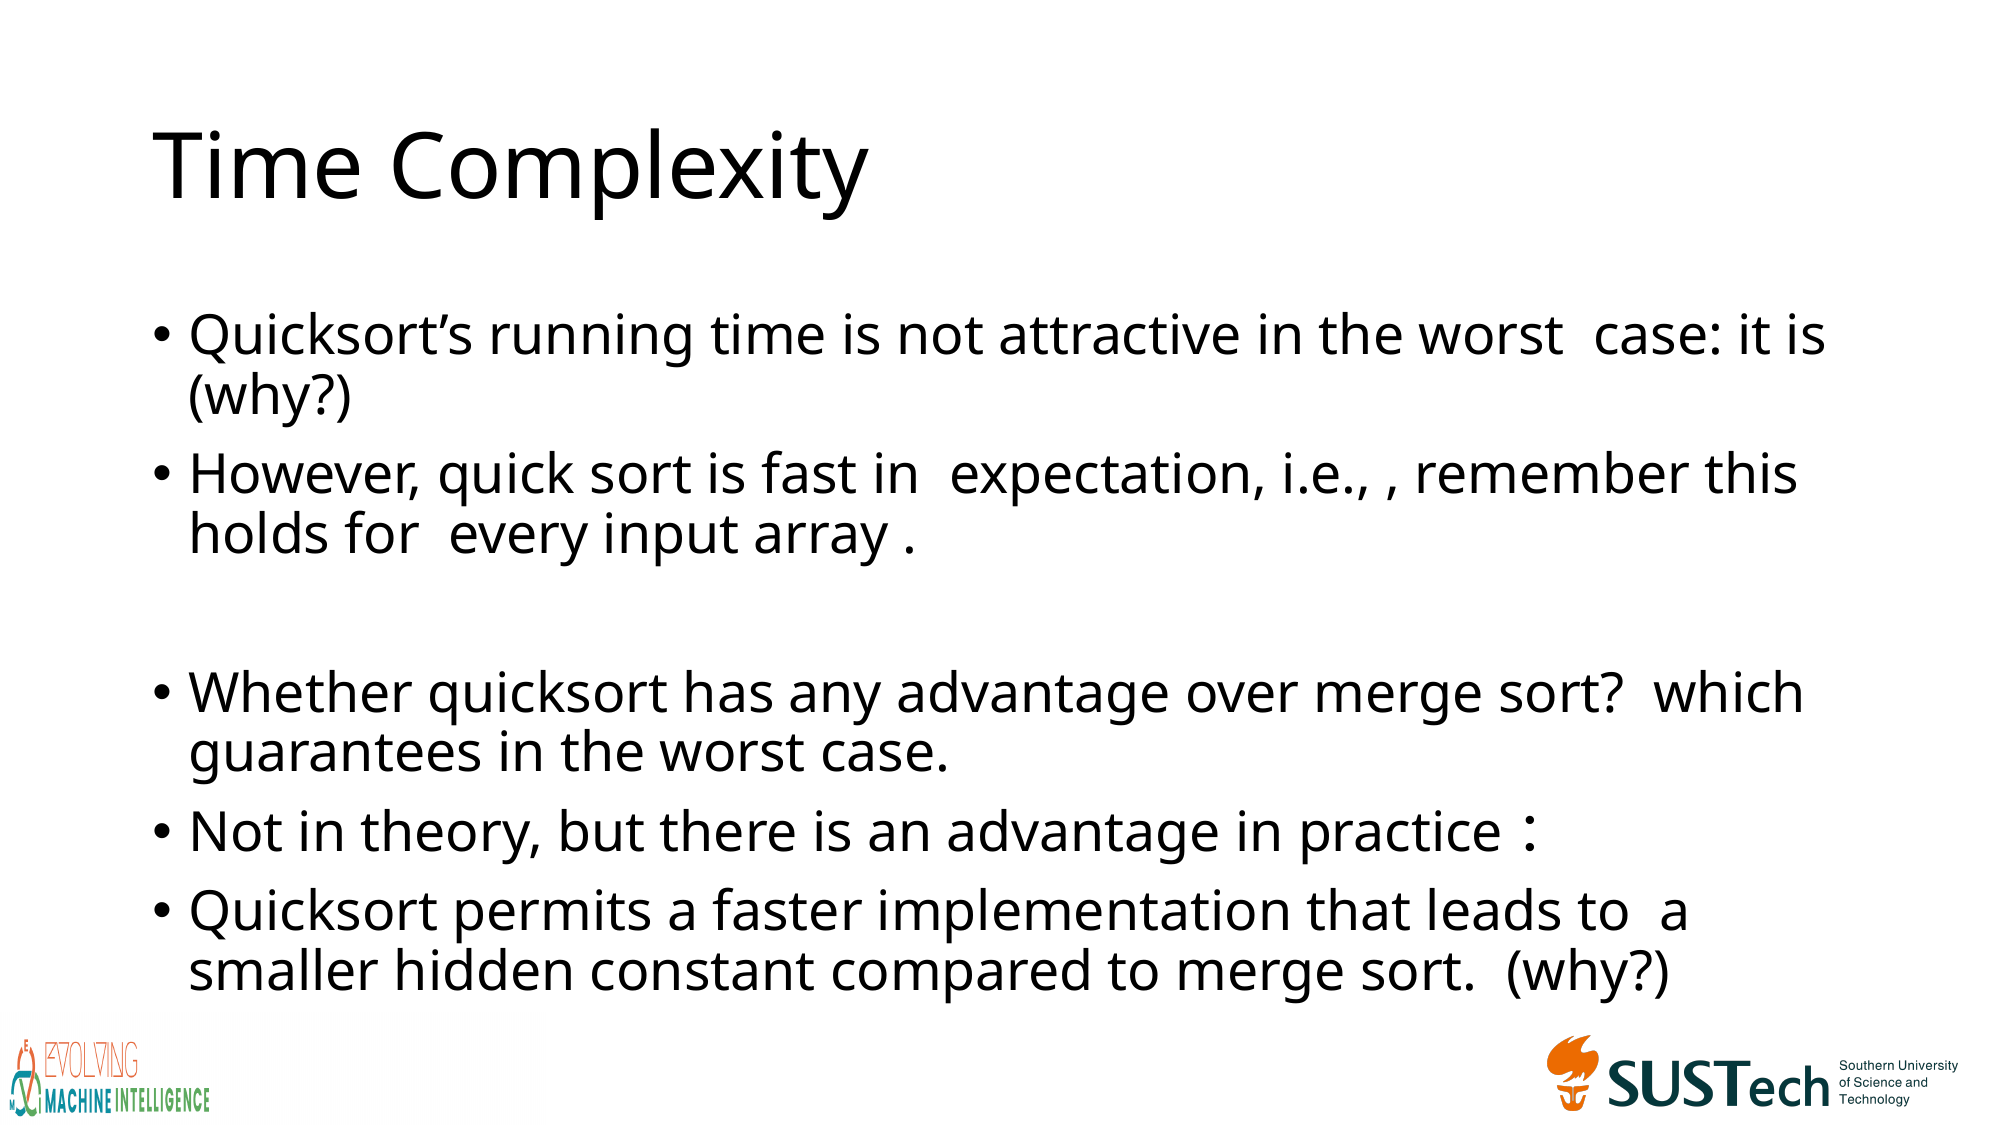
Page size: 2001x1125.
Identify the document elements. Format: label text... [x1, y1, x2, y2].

picture [1547, 1035, 1958, 1111]
title Time Complexity [137, 59, 1863, 278]
picture [0, 1012, 547, 1125]
